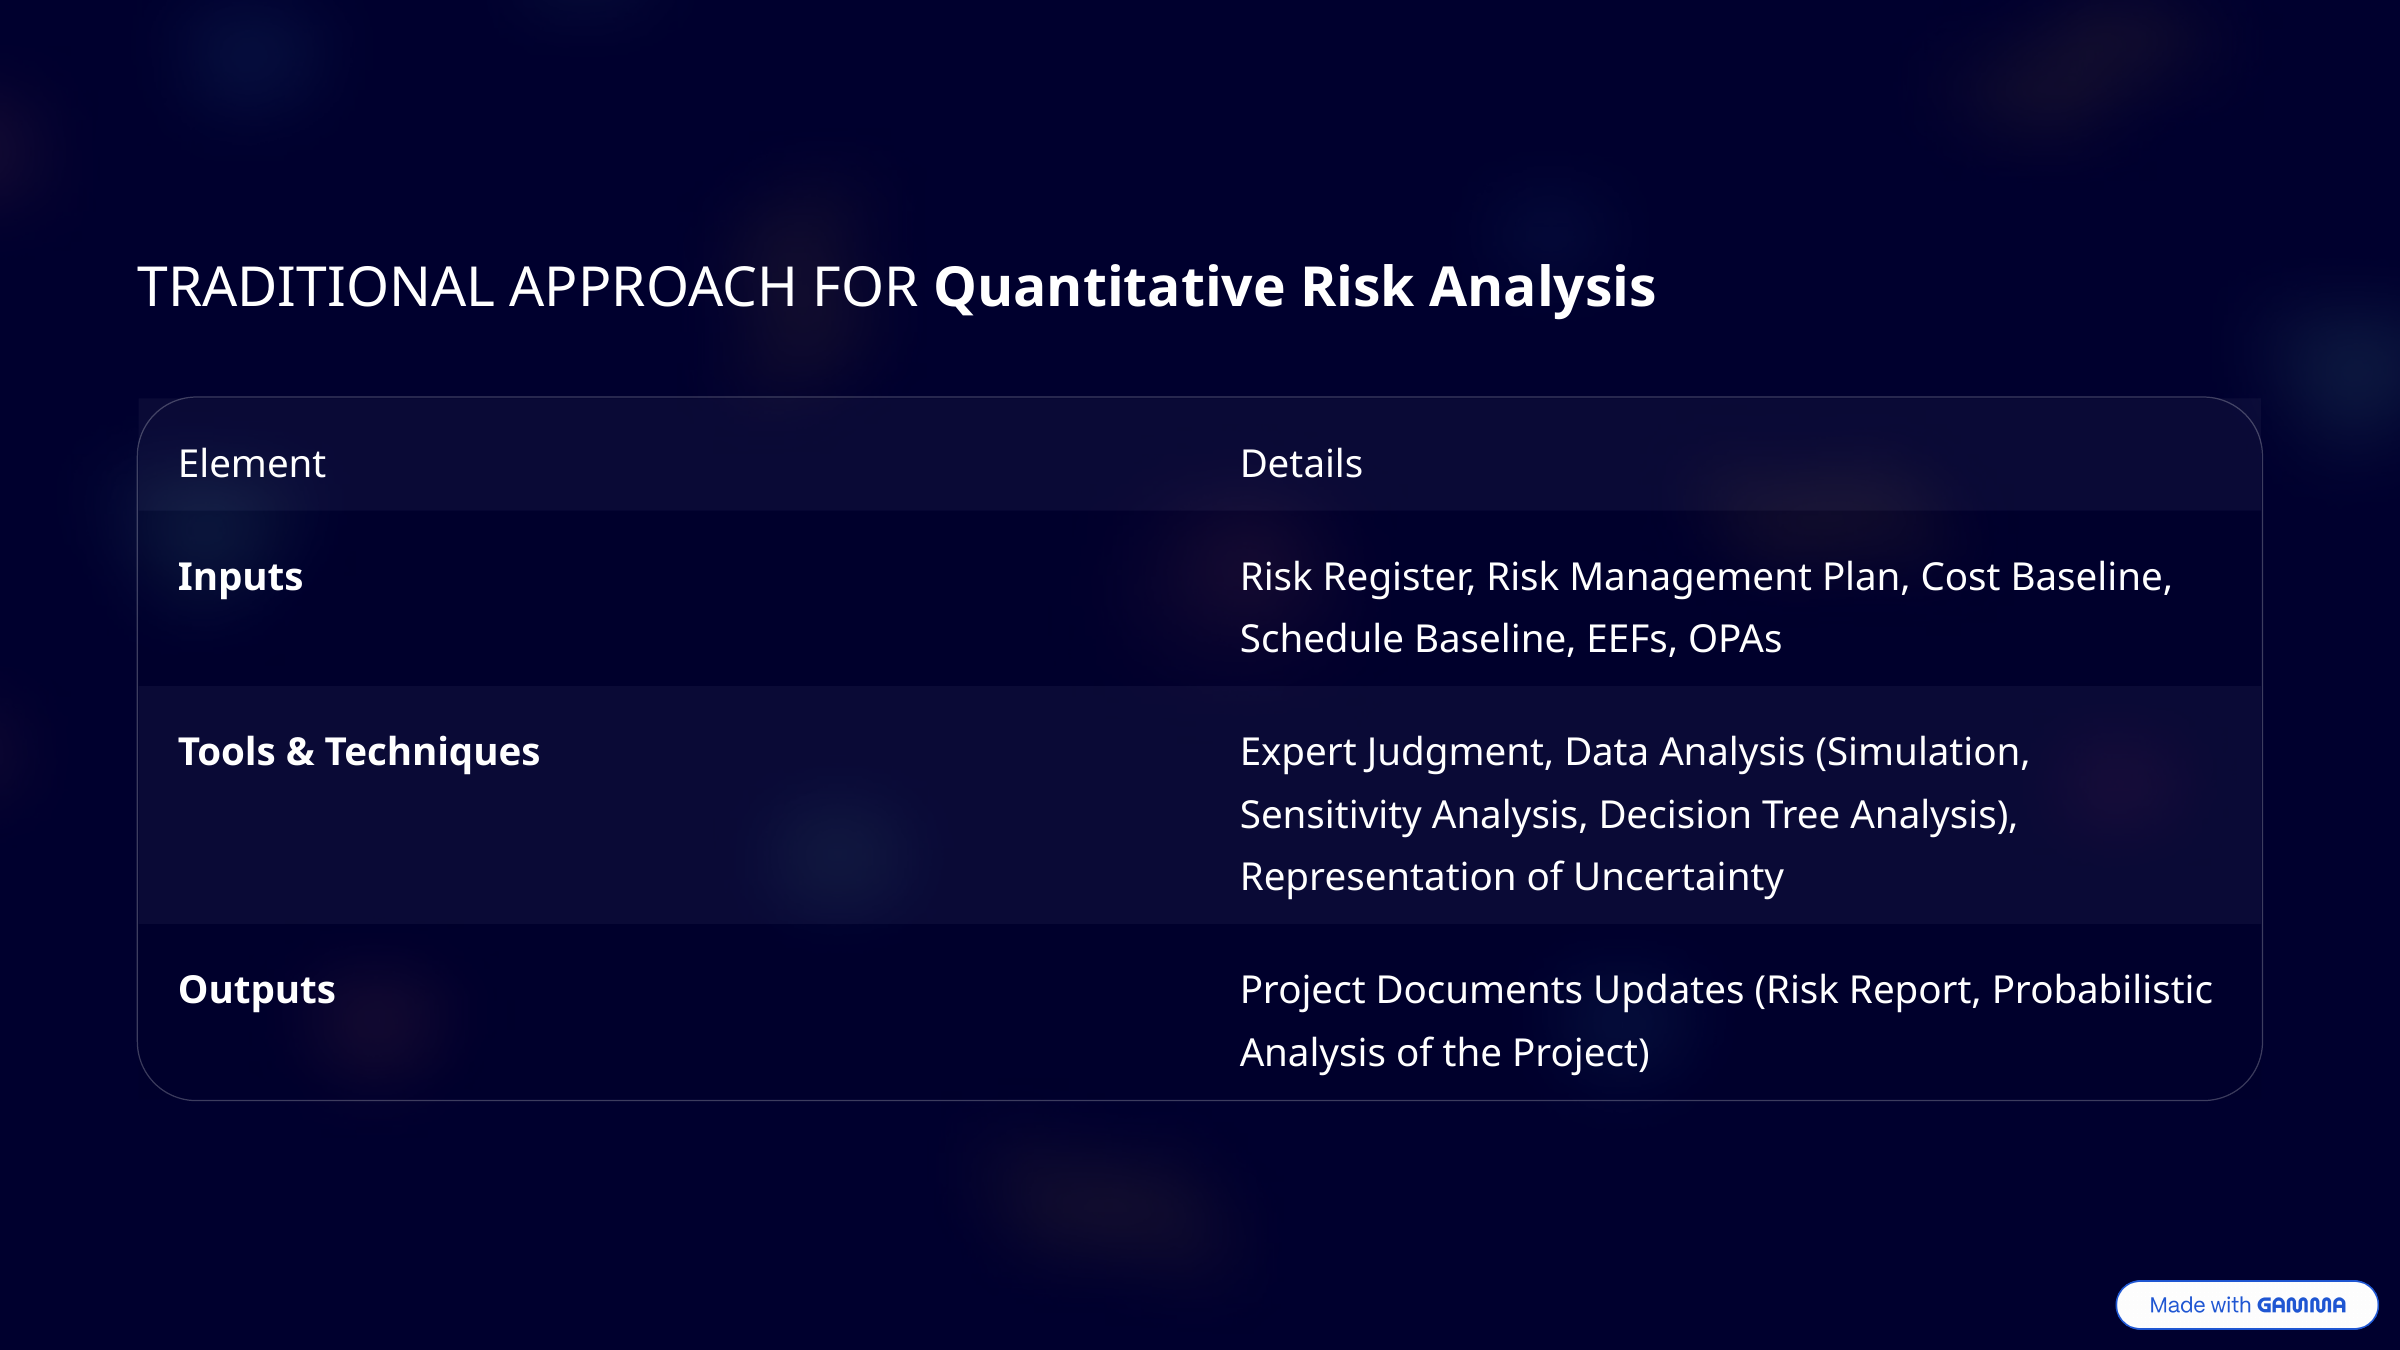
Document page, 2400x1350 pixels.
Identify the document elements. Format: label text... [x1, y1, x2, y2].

text_box Project Documents Updates (Risk Report, Probabilistic Analysis of the Project) [1239, 948, 2222, 1075]
text_box Element [177, 423, 1161, 486]
picture [2106, 1271, 2389, 1339]
text_box Inputs [177, 535, 1161, 599]
text_box Tools & Techniques [177, 710, 1161, 774]
text_box Details [1239, 423, 2222, 486]
text_box [138, 686, 2262, 924]
text_box [138, 924, 2262, 1100]
text_box Expert Judgment, Data Analysis (Simulation, Sensitivity Analysis, Decision Tree Analysis), Representation of Uncertainty [1239, 710, 2222, 900]
text_box Outputs [177, 948, 1161, 1012]
text_box [138, 510, 2262, 686]
text_box TRADITIONAL APPROACH FOR Quantitative Risk Analysis [137, 249, 1654, 319]
text_box [138, 398, 2262, 510]
text_box Risk Register, Risk Management Plan, Cost Baseline, Schedule Baseline, EEFs, OPAs [1239, 535, 2222, 662]
